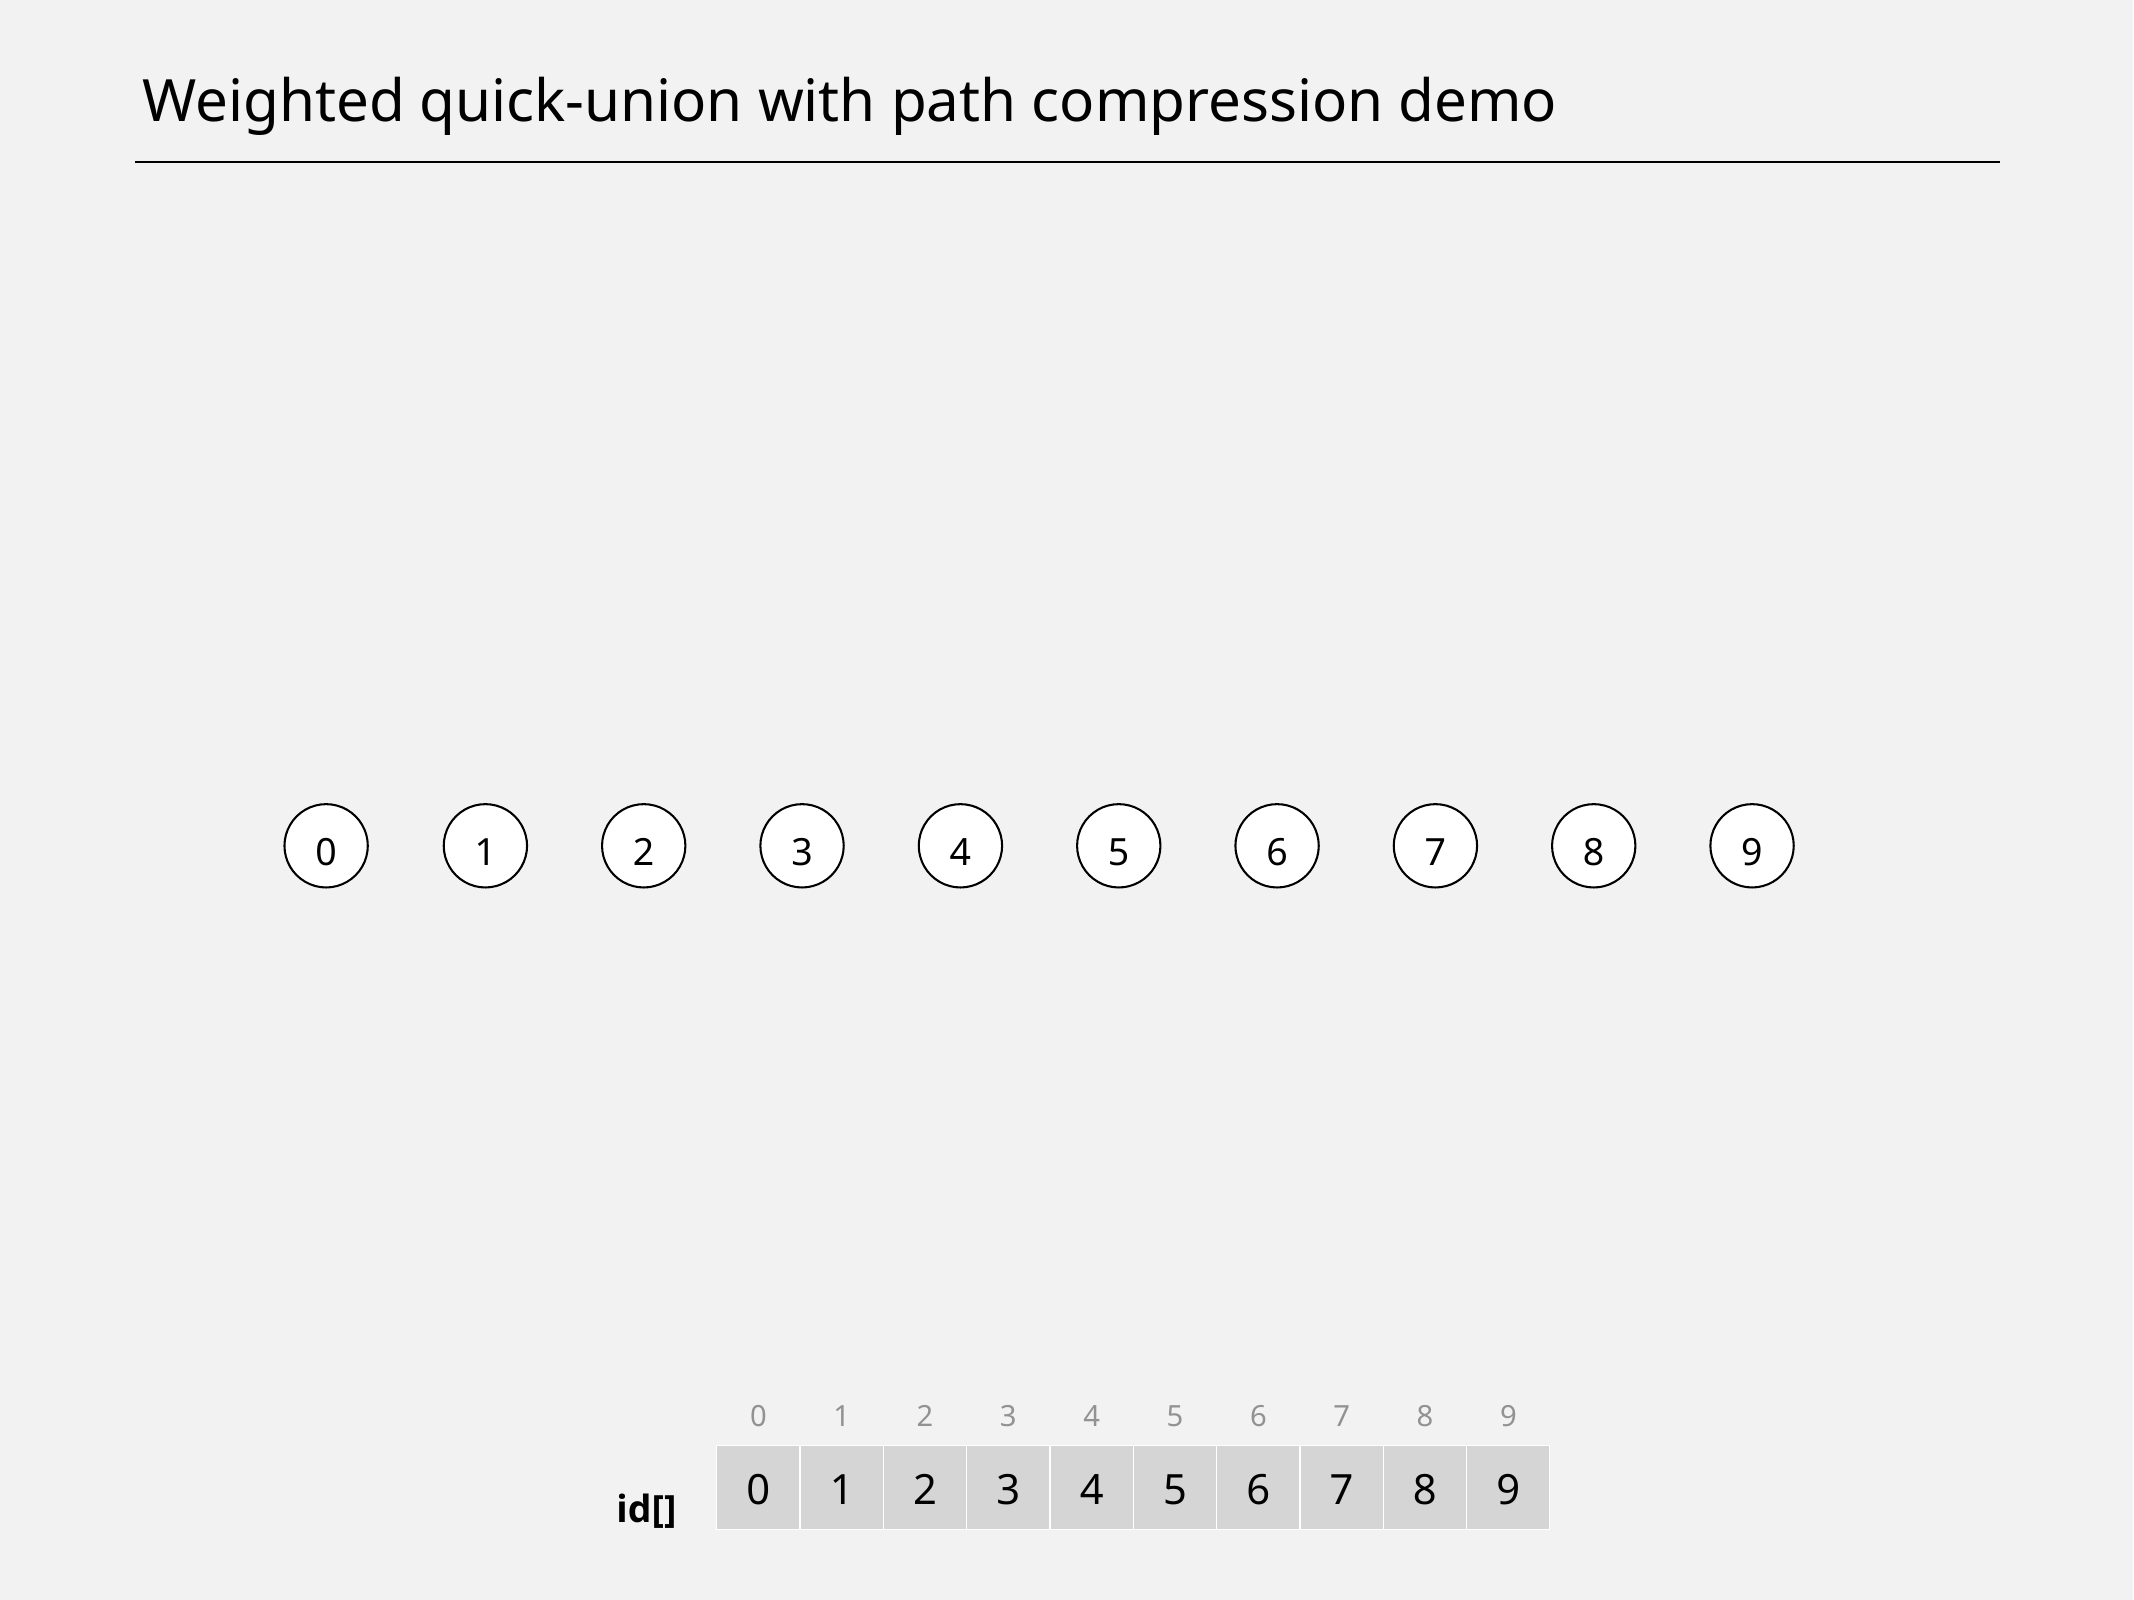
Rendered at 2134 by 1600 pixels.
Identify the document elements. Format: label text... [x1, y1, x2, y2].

title Weighted quick-union with path compression demo [132, 0, 2001, 134]
text_box 8 [1552, 804, 1636, 888]
text_box 9 [1710, 804, 1794, 888]
text_box 6 [1235, 804, 1319, 888]
text_box 5 [1077, 804, 1161, 888]
text_box 1 [443, 804, 528, 888]
text_box 2 [602, 804, 686, 888]
text_box 0 [284, 804, 368, 888]
text_box 3 [760, 804, 844, 888]
text_box 4 [918, 804, 1003, 888]
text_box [599, 1383, 1551, 1530]
text_box 7 [1393, 804, 1478, 888]
